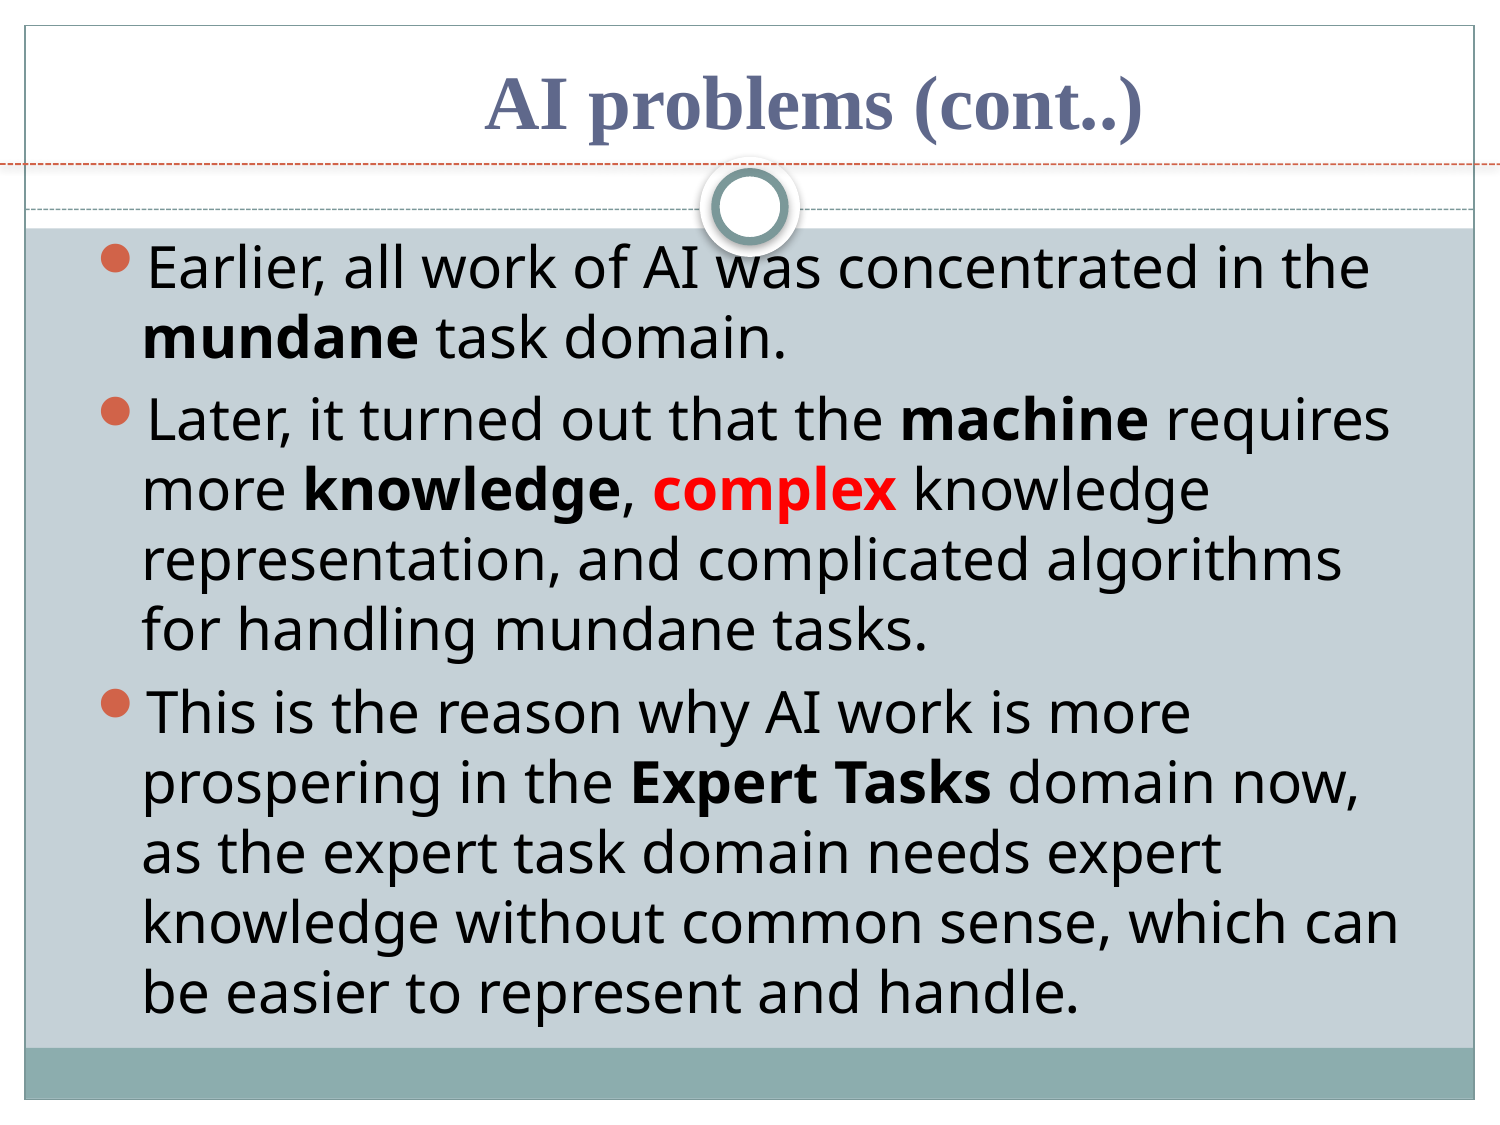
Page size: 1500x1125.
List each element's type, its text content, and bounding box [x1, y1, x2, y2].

list Earlier, all work of AI was concentrated in the mundane task domain. Later, it turned out that the machine requires more knowledge, complex knowledge representation, and complicated algorithms for handling mundane tasks. This is the reason why AI work is more prospering in the Expert Tasks domain now, as the expert task domain needs expert knowledge without common sense, which can be easier to represent and handle. [82, 222, 1442, 1061]
title AI problems (cont..) [162, 45, 1466, 153]
